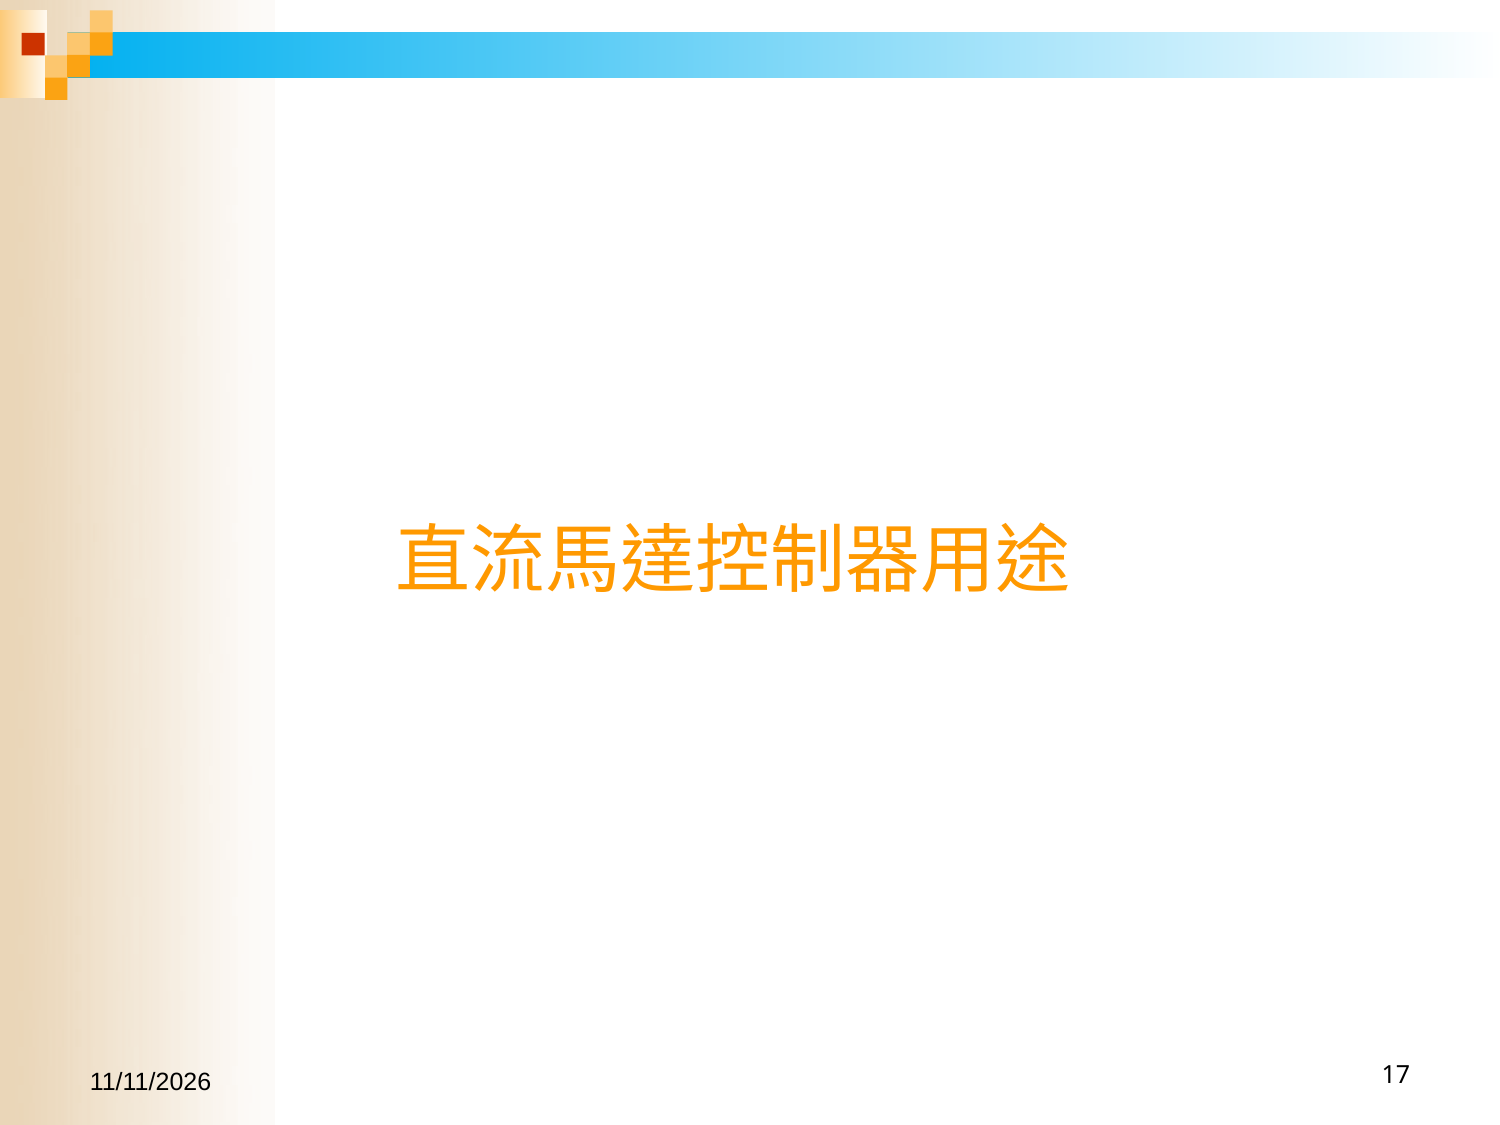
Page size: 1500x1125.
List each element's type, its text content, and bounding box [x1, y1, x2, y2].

text_box 2017/1/15 [75, 1024, 425, 1103]
text_box 17 [1074, 1024, 1425, 1100]
title 直流馬達控制器用途 [214, 444, 1252, 670]
